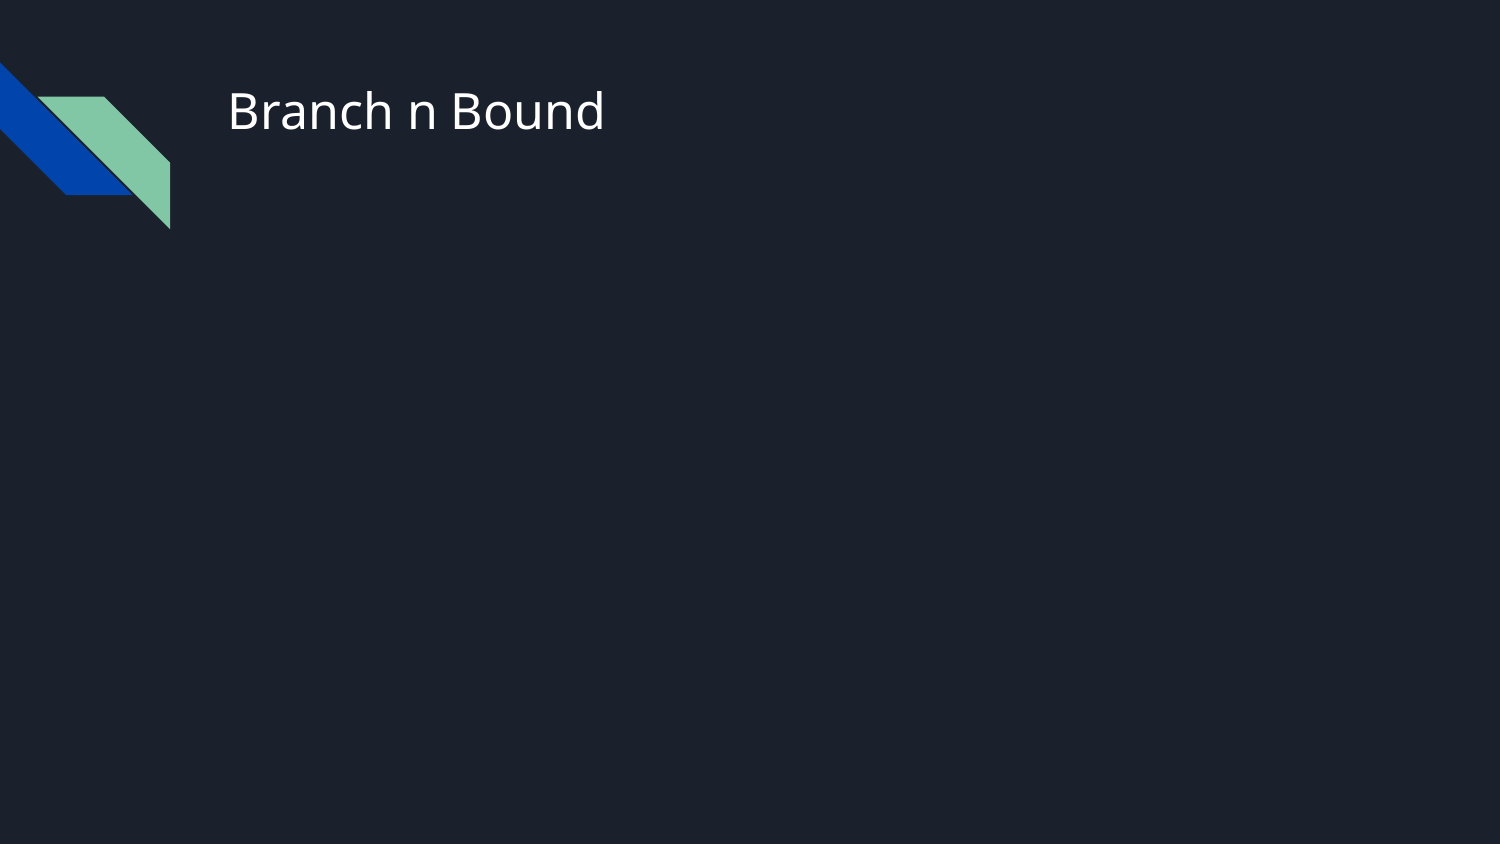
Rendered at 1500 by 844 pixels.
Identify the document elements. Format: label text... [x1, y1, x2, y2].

title Branch n Bound [212, 64, 1368, 215]
